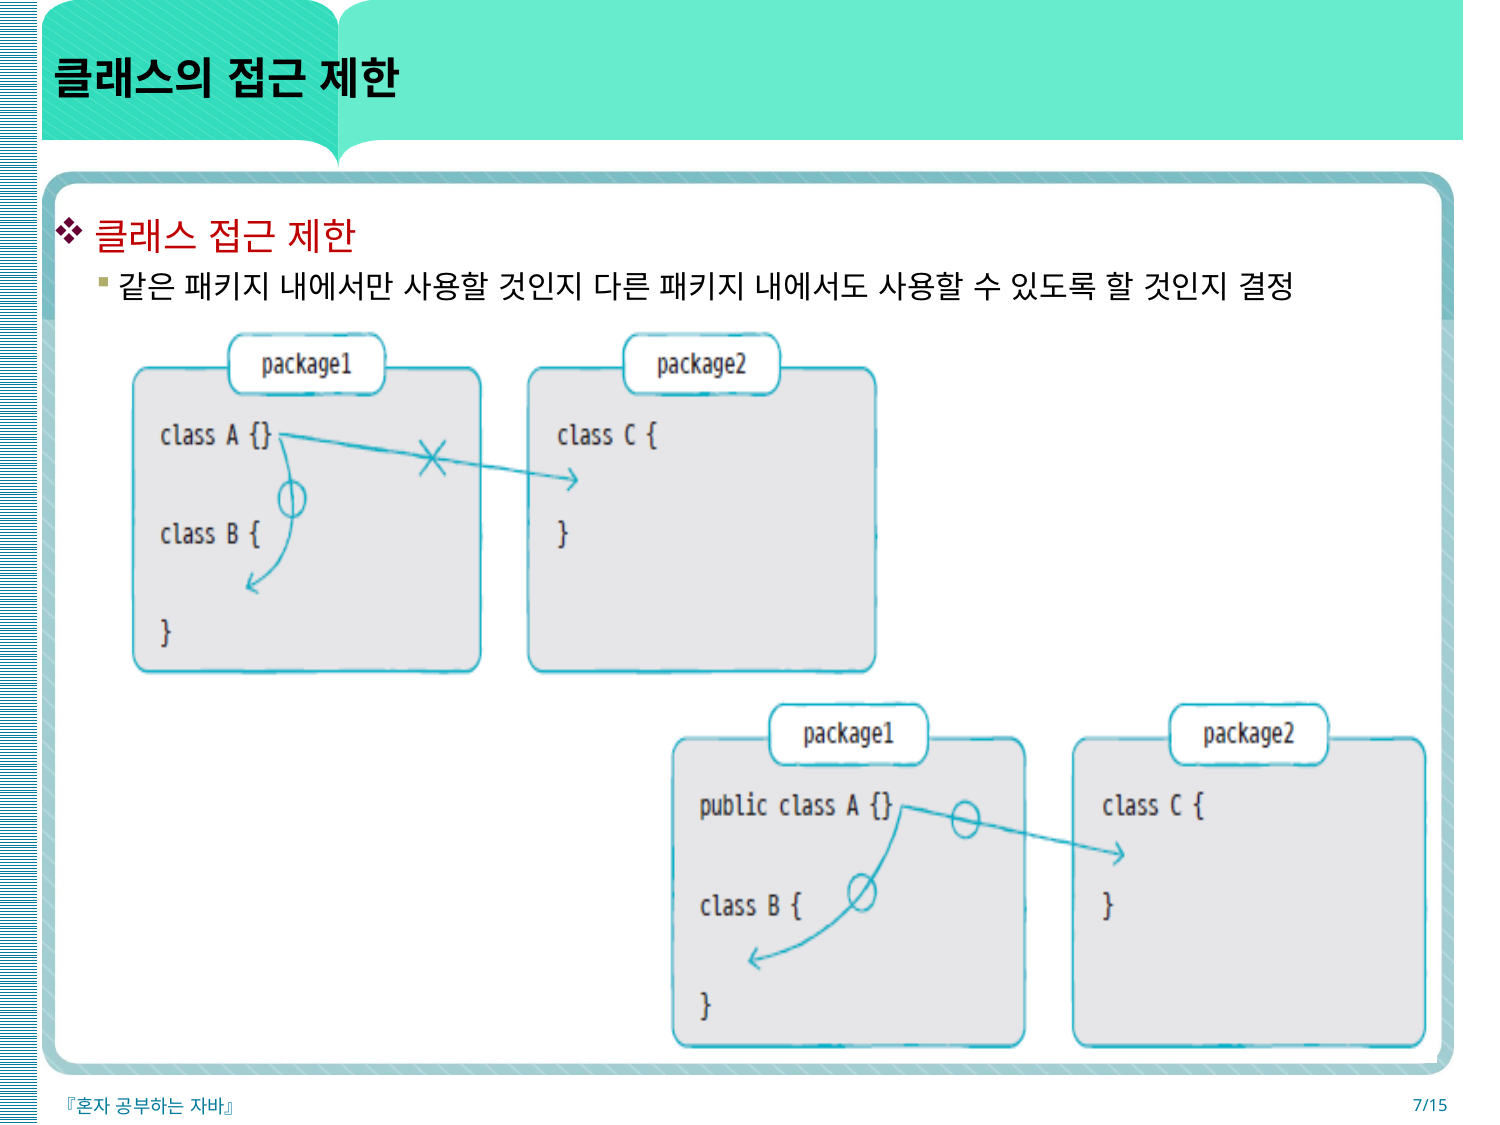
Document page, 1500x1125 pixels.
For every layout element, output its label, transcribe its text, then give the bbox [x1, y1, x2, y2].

list 클래스 접근 제한 같은 패키지 내에서만 사용할 것인지 다른 패키지 내에서도 사용할 수 있도록 할 것인지 결정 [37, 152, 1463, 1091]
title 클래스의 접근 제한 [39, 42, 1280, 138]
picture [1243, 797, 1488, 1122]
picture [42, 0, 1463, 152]
picture [68, 1097, 75, 1110]
picture [117, 312, 1437, 1063]
picture [225, 1102, 232, 1115]
picture [116, 1102, 131, 1107]
